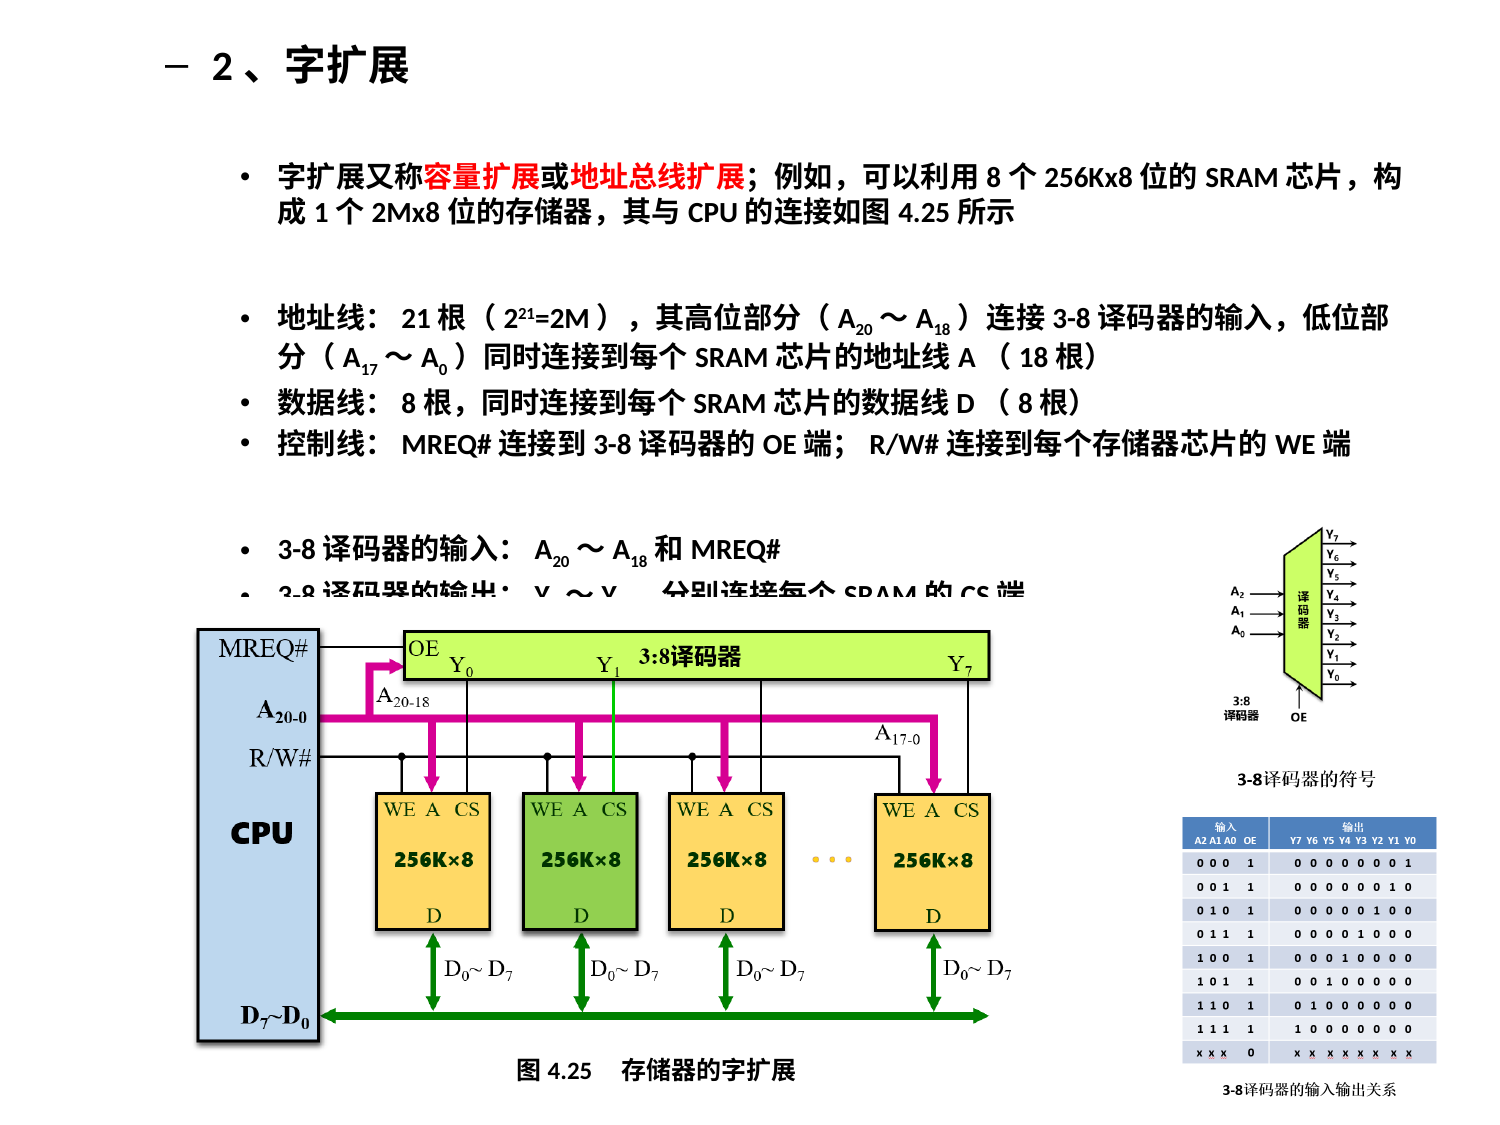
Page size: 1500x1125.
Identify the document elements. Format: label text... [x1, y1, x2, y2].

text_box 图4.25 存储器的字扩展 [501, 1078, 833, 1092]
picture [1174, 509, 1445, 1104]
picture [169, 597, 1034, 1071]
list 2、字扩展 字扩展又称容量扩展或地址总线扩展；例如，可以利用8个256Kx8位的SRAM芯片，构成1个2Mx8位的存储器，其与CPU的连接如图4.25所示 地址线：21根（221=2M），其高位部分（A20～A18）连接3-8译码器的输入，低位部分（A17～A0）同时连接到每个SRAM芯片的地址线A（18根） 数据线：8根，同时连接到每个SRAM芯片的数据线D（8根） 控制线：MREQ#连接到3-8译码器的OE端；R/W#连接到每个存储器芯片的WE端 3-8译码器的输入：A20～A18和MREQ# 3-8译码器的输出：Y0～Y7，分别连接每个SRAM的CS端 [75, 30, 1425, 774]
